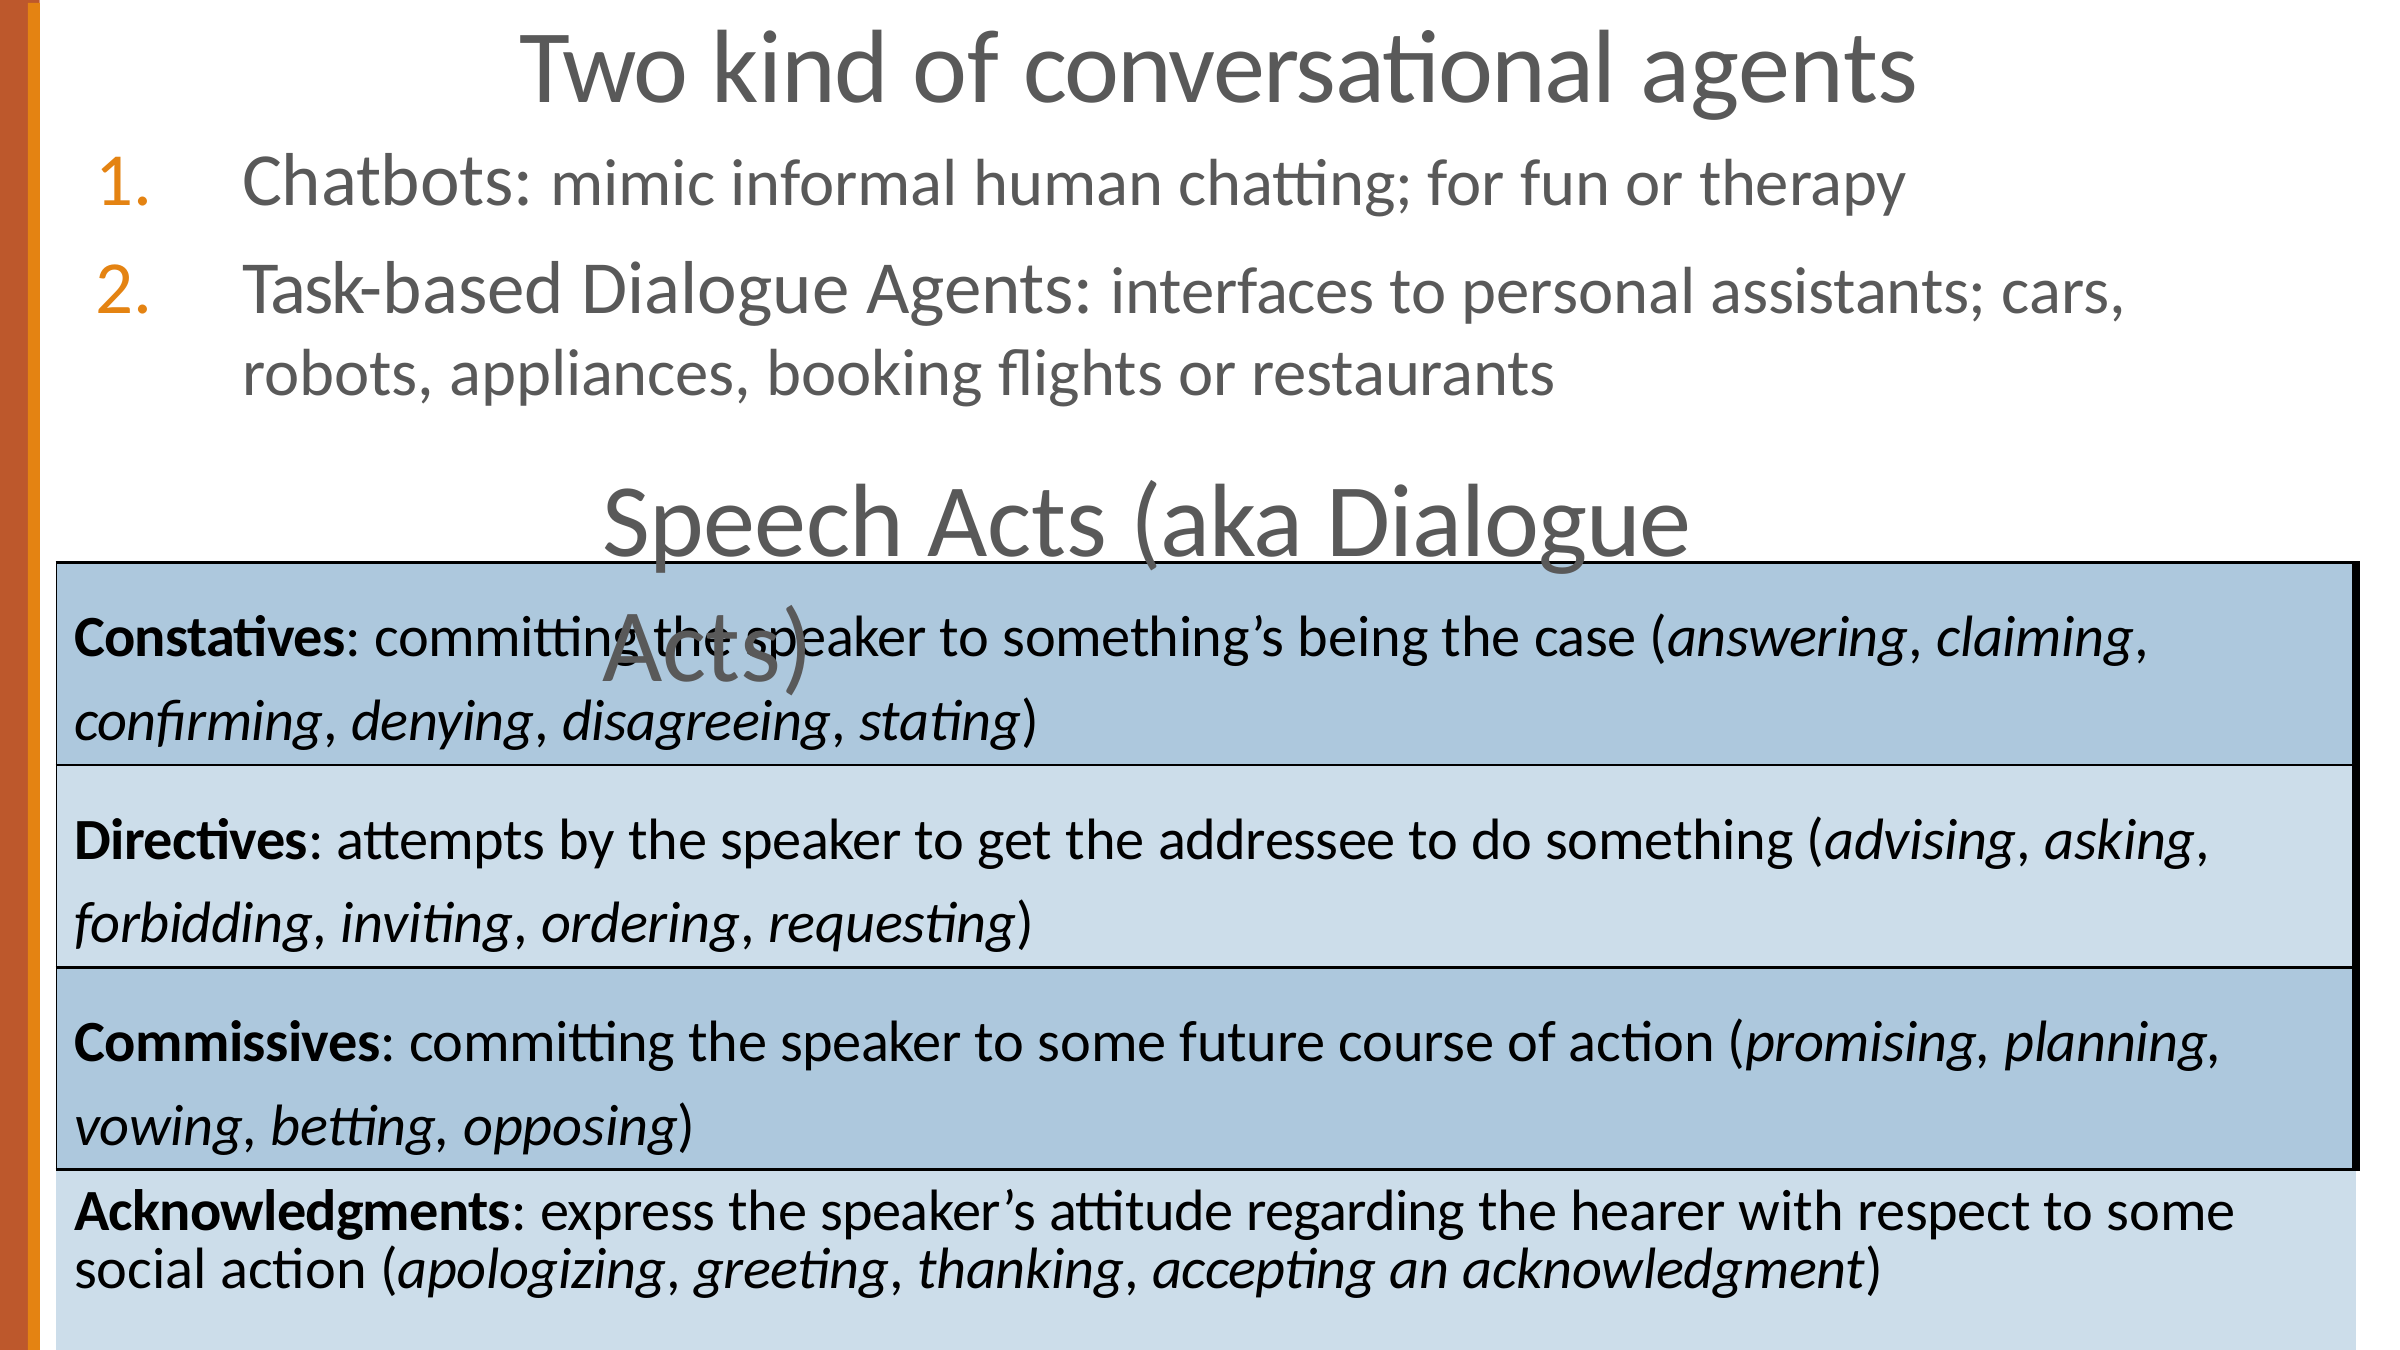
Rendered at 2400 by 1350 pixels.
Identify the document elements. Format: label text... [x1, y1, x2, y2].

text_box Two kind of conversational agents [249, 0, 2187, 99]
table_cell Directives: attempts by the speaker to get the addressee to do something (advising, asking, forbidding, inviting, ordering, requesting) [57, 766, 2352, 966]
title Speech Acts (aka Dialogue Acts) [600, 449, 1909, 703]
table_cell Commissives: committing the speaker to some future course of action (promising, planning, vowing, betting, opposing) [57, 969, 2352, 1168]
text_box Chatbots: mimic informal human chatting; for fun or therapy Task-based Dialogue Agents: interfaces to personal assistants; cars, robots, appliances, booking flights or restaurants [93, 99, 2307, 409]
table_header Constatives: committing the speaker to something’s being the case (answering, claiming, confirming, denying, disagreeing, stating) [57, 564, 2352, 764]
table_cell Acknowledgments: express the speaker’s attitude regarding the hearer with respect to some social action (apologizing, greeting, thanking, accepting an acknowledgment) [56, 1171, 2356, 1350]
